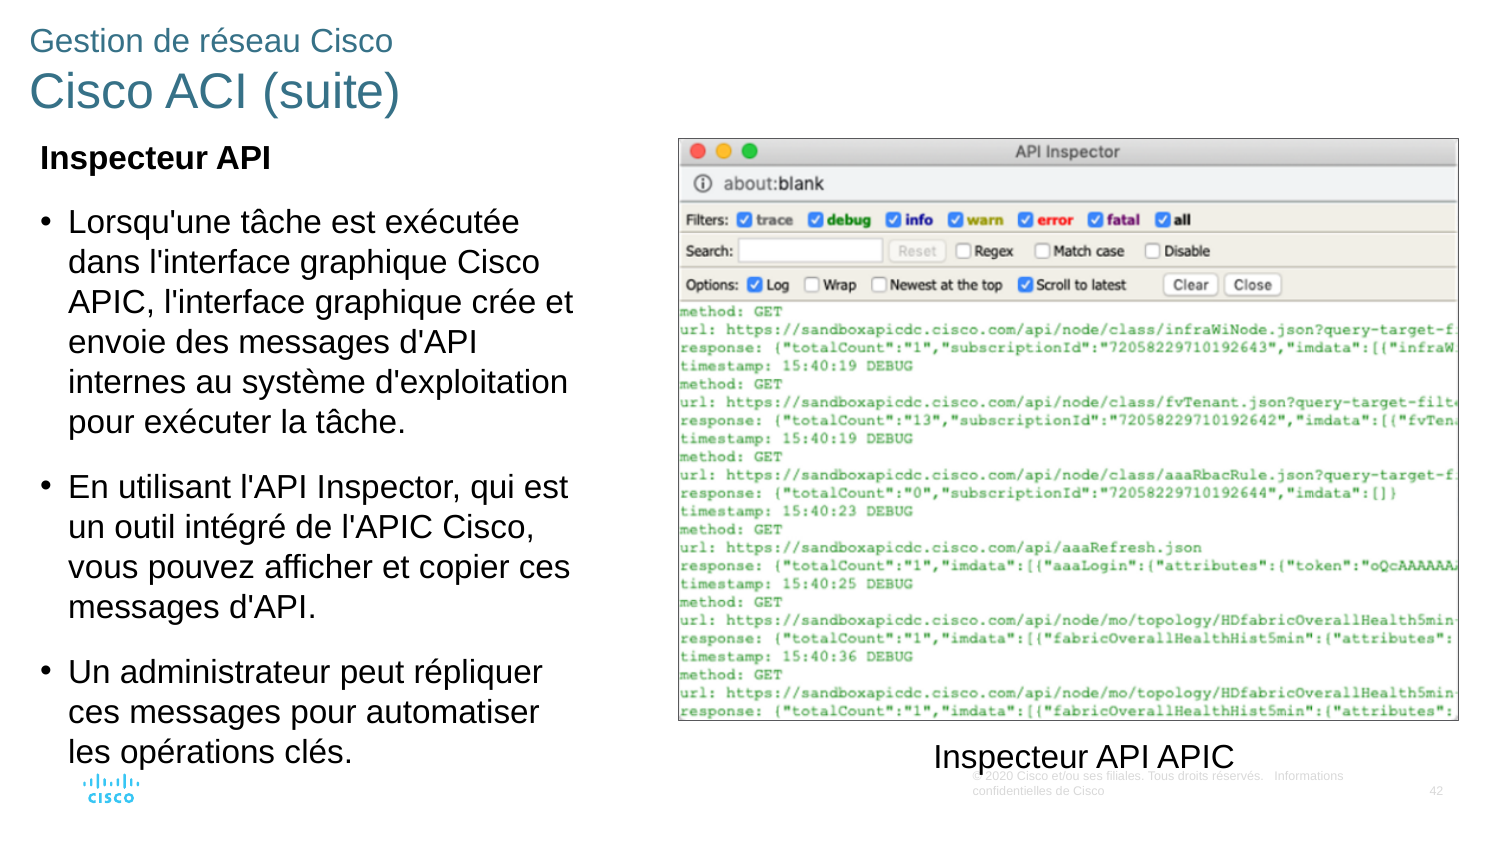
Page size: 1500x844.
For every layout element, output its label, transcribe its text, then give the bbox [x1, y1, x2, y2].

title Gestion de réseau Cisco Cisco ACI (suite) [14, 6, 1474, 131]
picture [678, 138, 1458, 720]
text_box Inspecteur API APIC [918, 728, 1251, 783]
list Inspecteur API Lorsqu'une tâche est exécutée dans l'interface graphique Cisco APIC, l'interface graphique crée et envoie des messages d'API internes au système d'exploitation pour exécuter la tâche. En utilisant l'API Inspector, qui est un outil intégré de l'APIC Cisco, vous pouvez afficher et copier ces messages d'API. Un administrateur peut répliquer ces messages pour automatiser les opérations clés. [25, 128, 606, 677]
